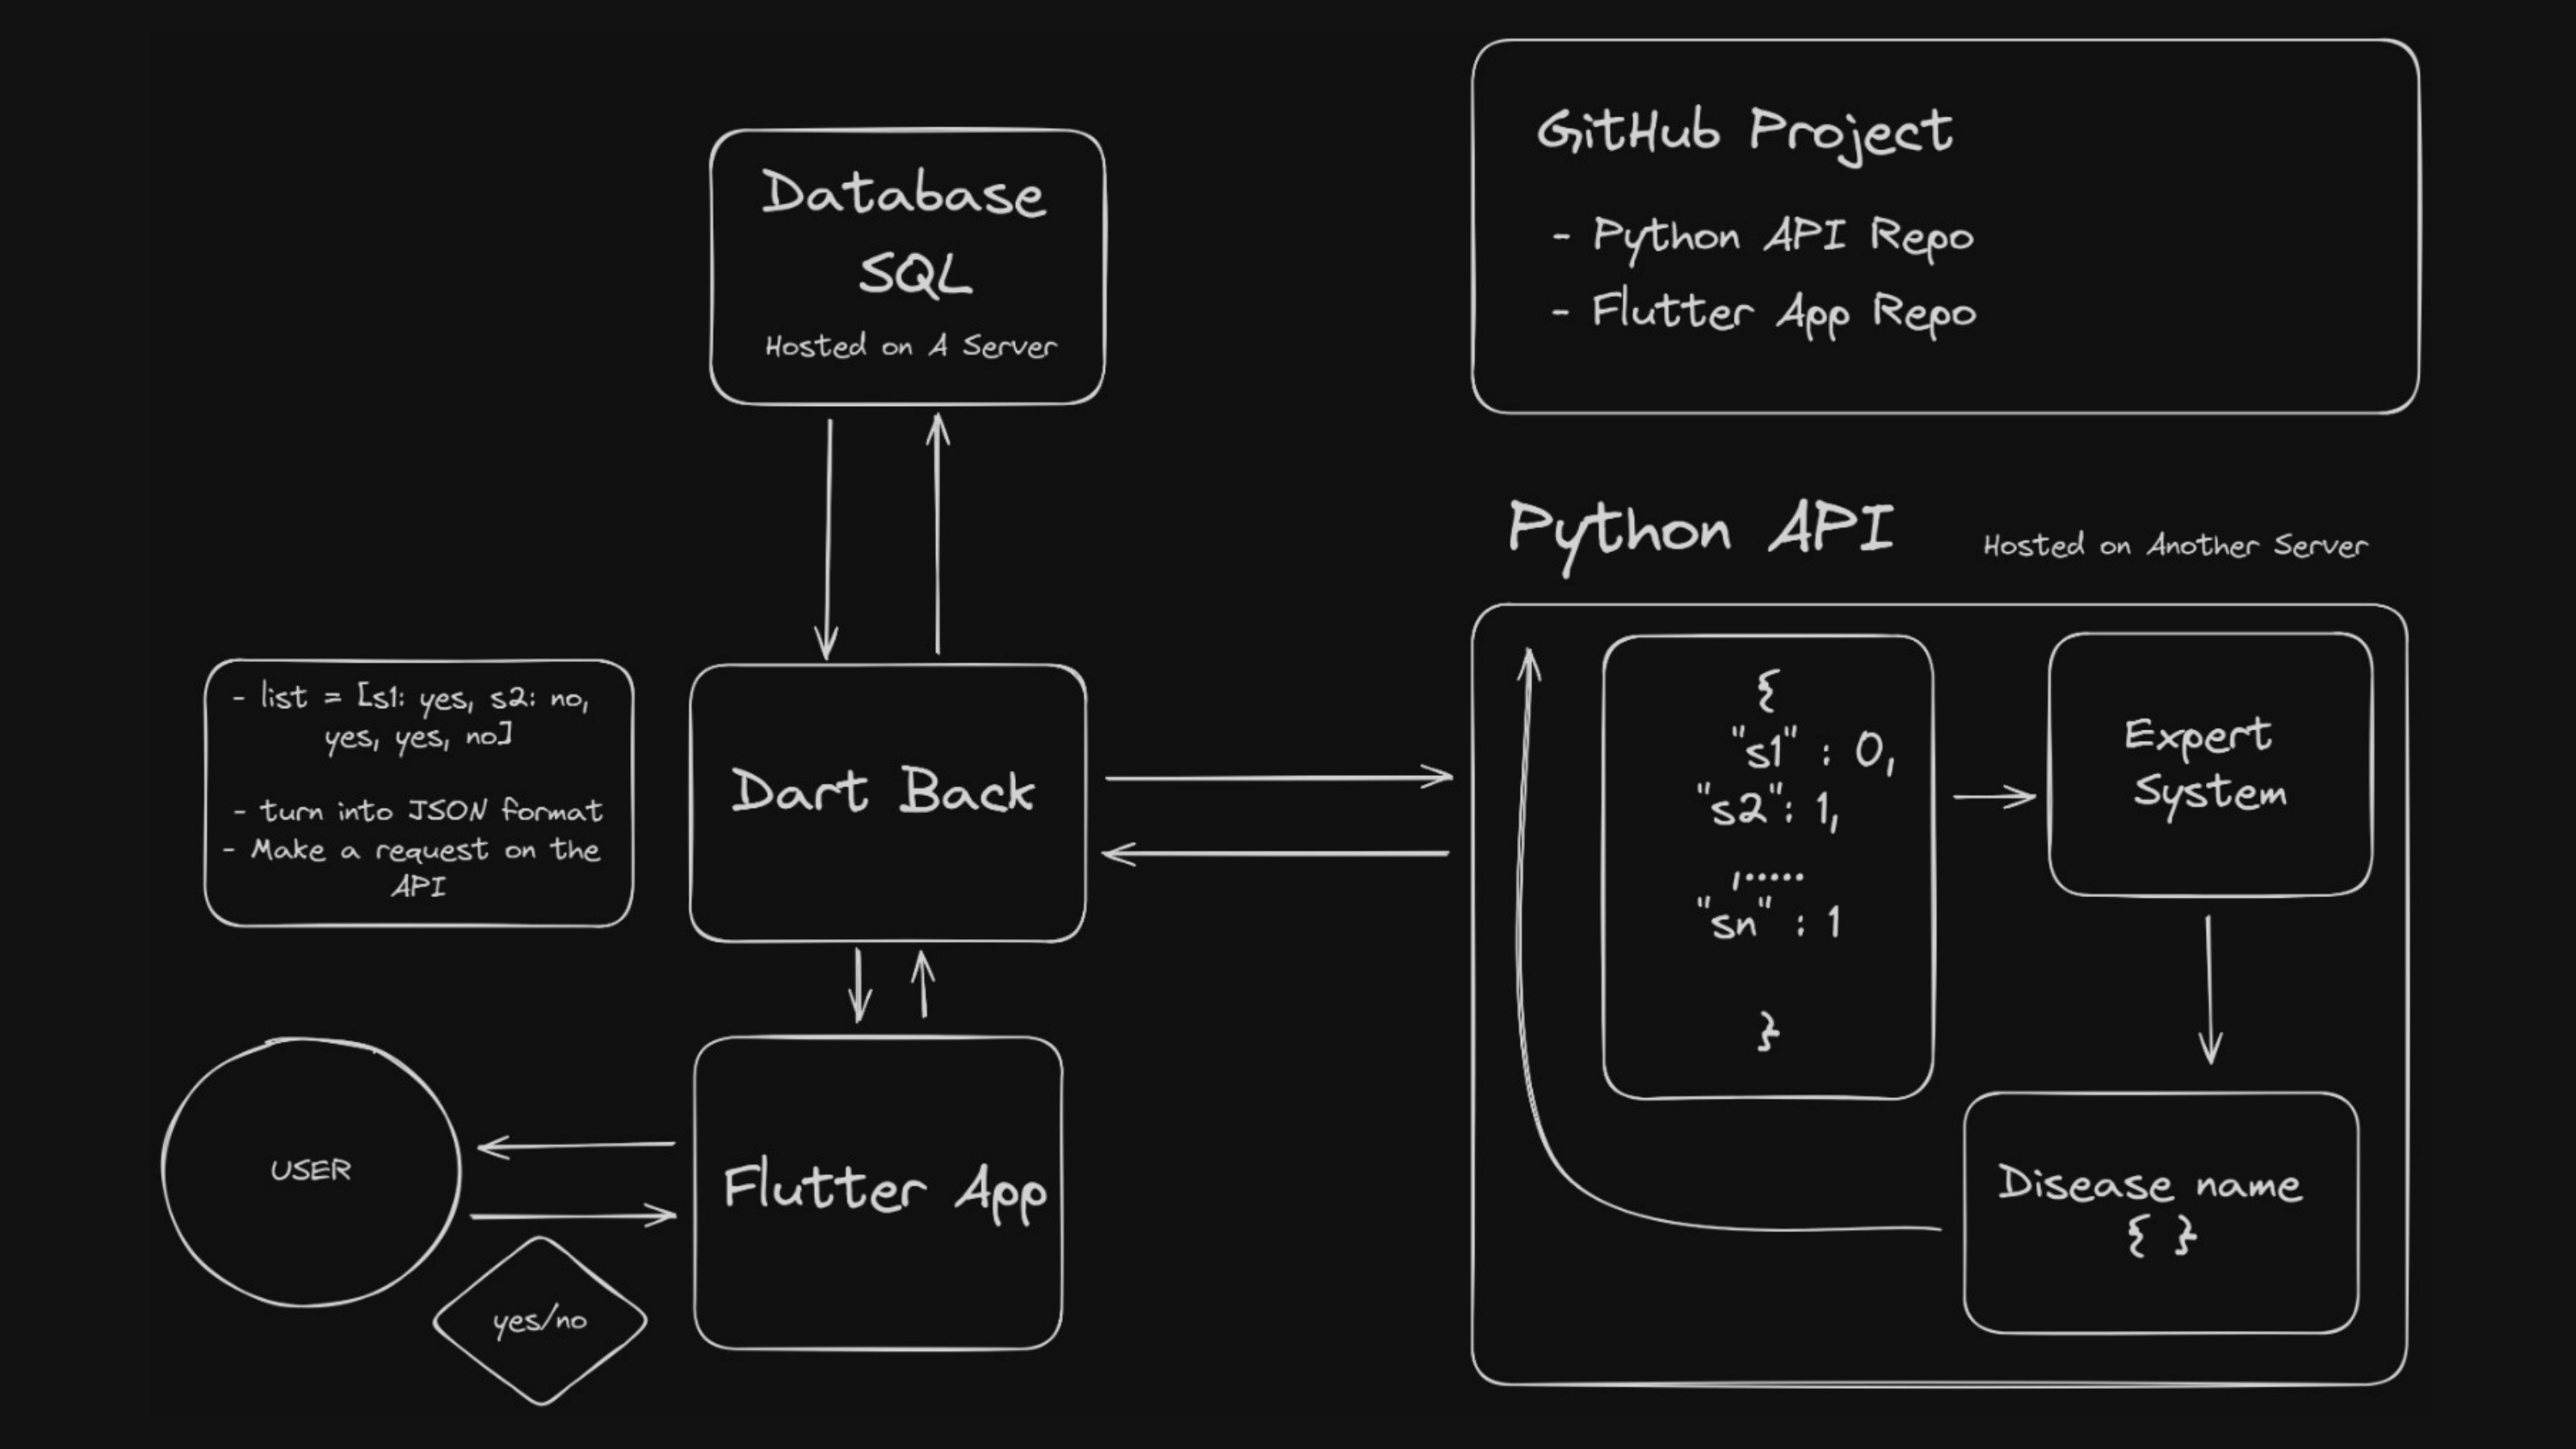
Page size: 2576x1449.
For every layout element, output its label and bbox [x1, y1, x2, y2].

text_box [150, 27, 2432, 1422]
